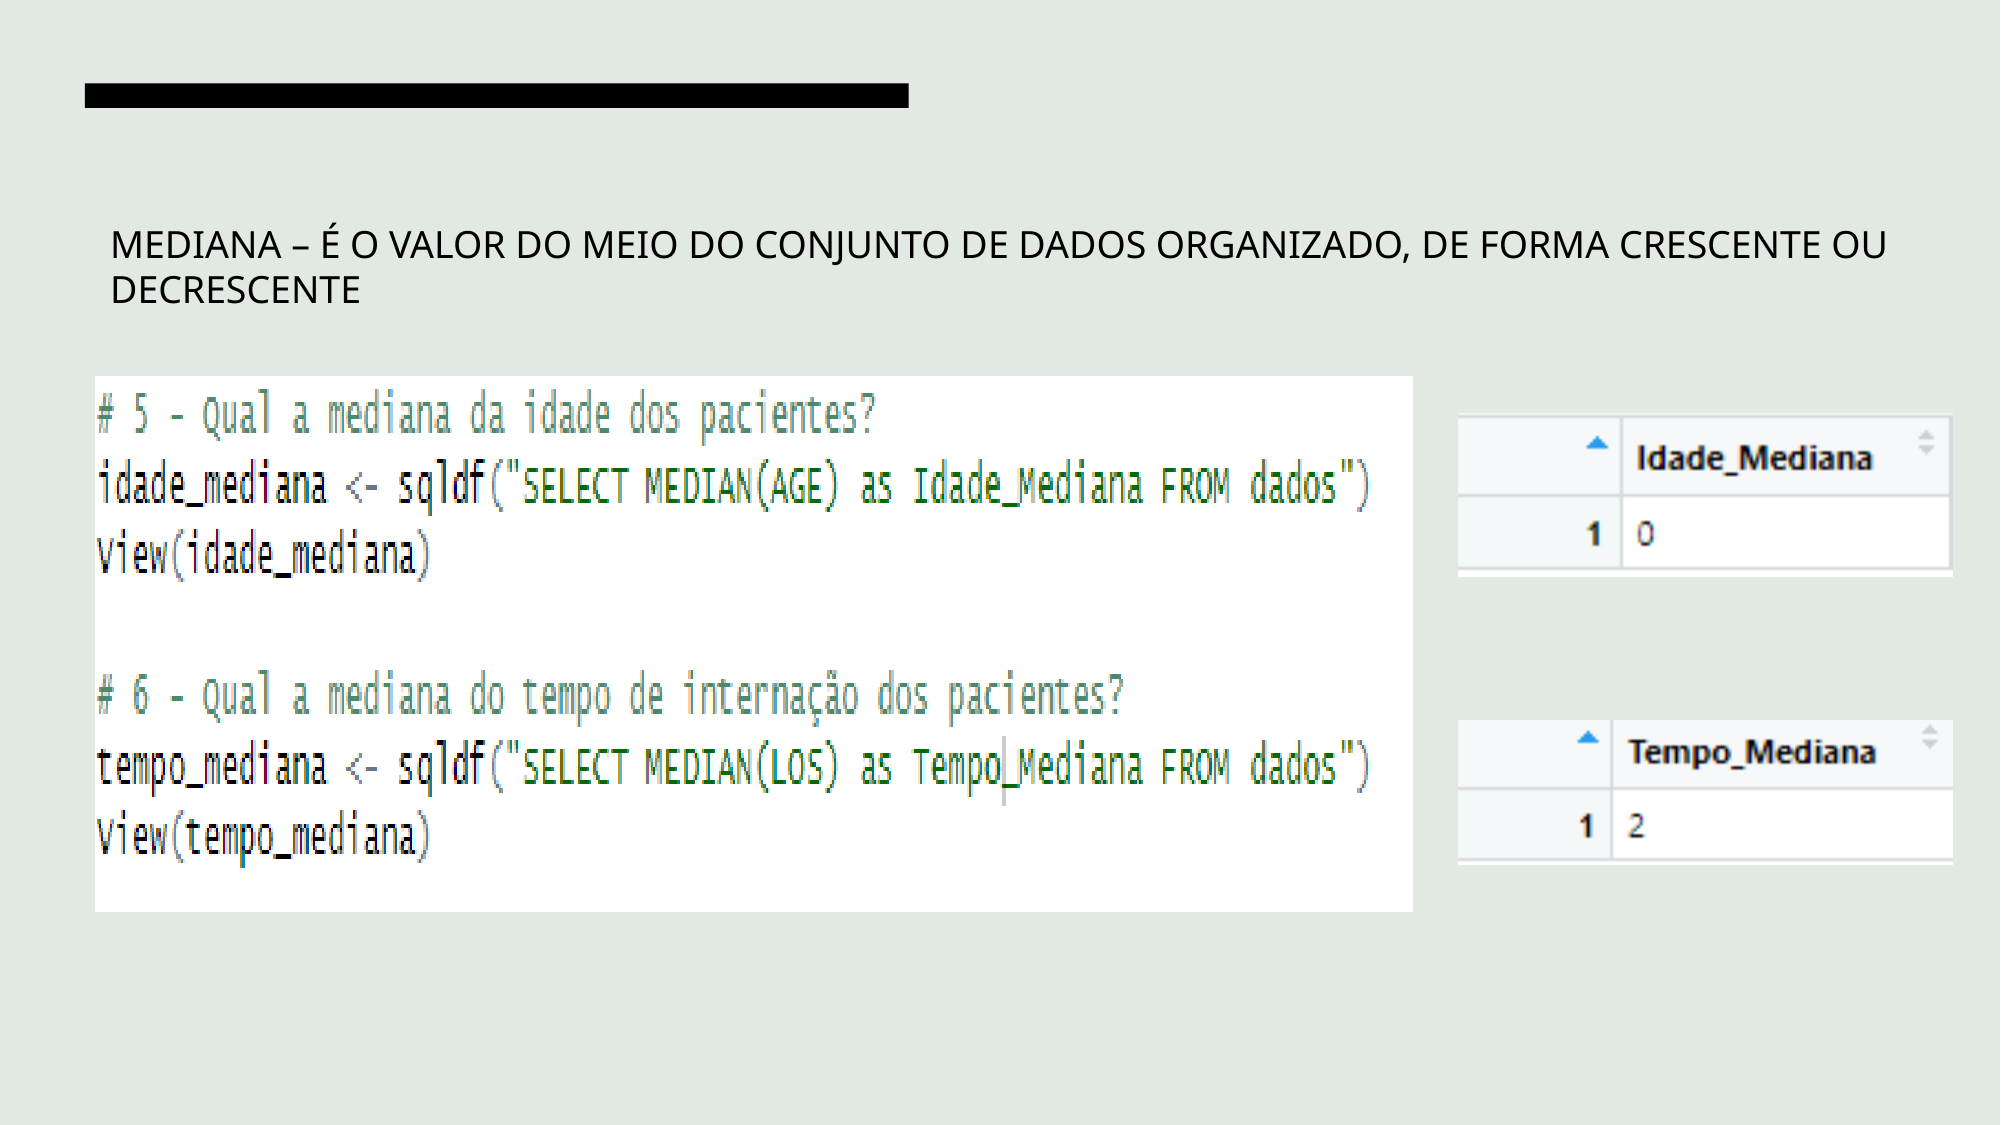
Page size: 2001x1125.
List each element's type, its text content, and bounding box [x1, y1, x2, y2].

picture [1457, 413, 1953, 577]
picture [95, 376, 1413, 912]
text_box MEDIANA – É O VALOR DO MEIO DO CONJUNTO DE DADOS ORGANIZADO, DE FORMA CRESCENTE OU DECRESCENTE [95, 213, 1953, 319]
picture [1457, 720, 1953, 865]
